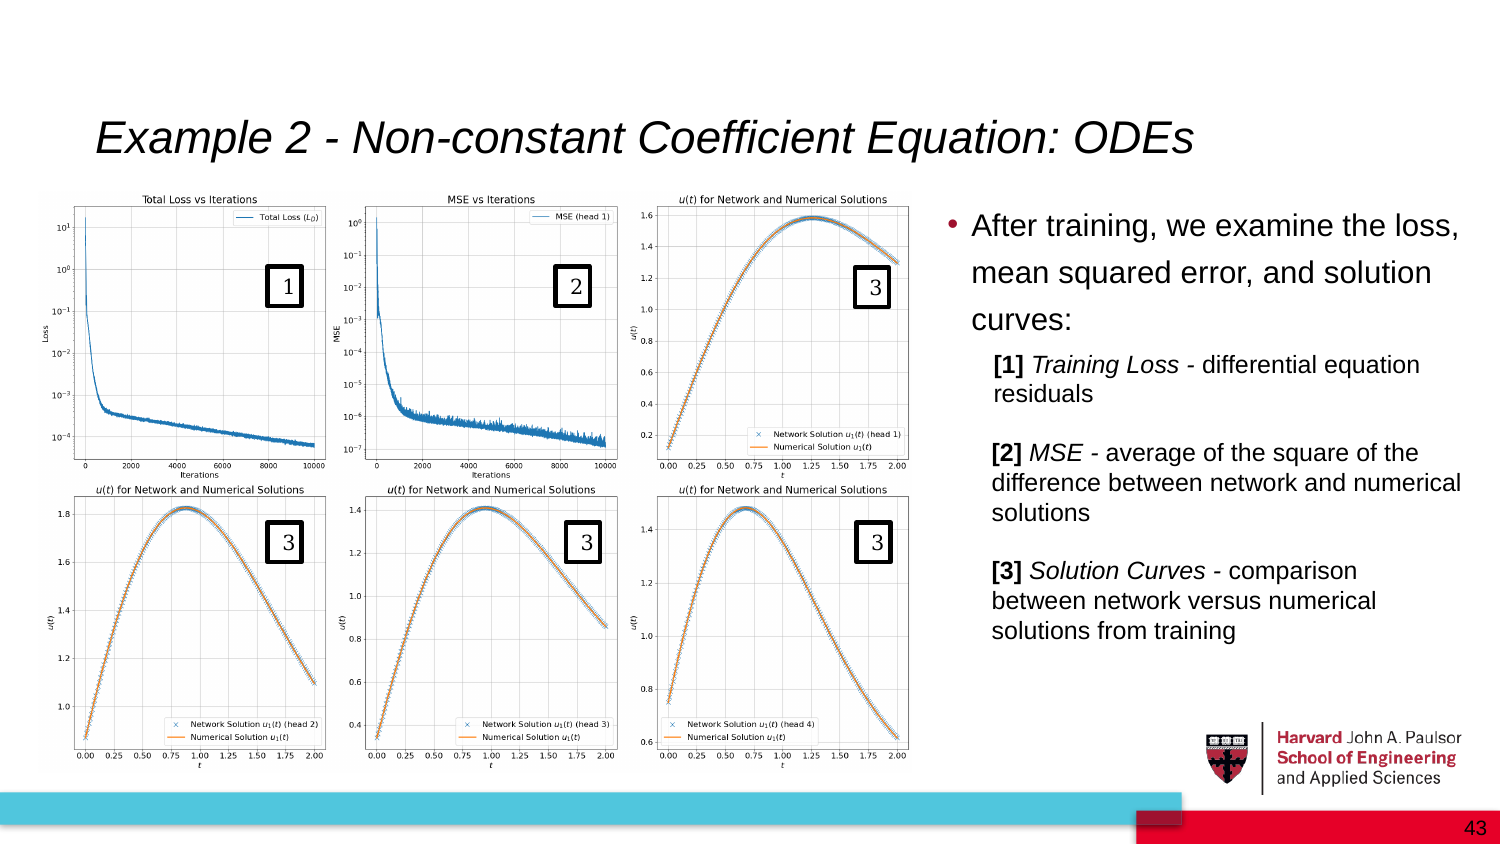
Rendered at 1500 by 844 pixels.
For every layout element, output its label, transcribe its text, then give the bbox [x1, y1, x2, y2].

list Example 2 - Non-constant Coefficient Equation: ODEs [80, 100, 1273, 264]
text_box [1] Training Loss - differential equation residuals [978, 340, 1500, 416]
text_box [3] Solution Curves - comparison between network versus numerical solutions from training [925, 547, 1448, 652]
text_box After training, we examine the loss, mean squared error, and solution curves: [932, 188, 1479, 428]
text_box After training, we examine the loss, mean squared error, and solution curves: [932, 534, 1479, 718]
picture [38, 191, 913, 773]
text_box 43 [1449, 807, 1500, 844]
text_box [2] MSE - average of the square of the difference between network and numerical solutions [925, 428, 1490, 534]
